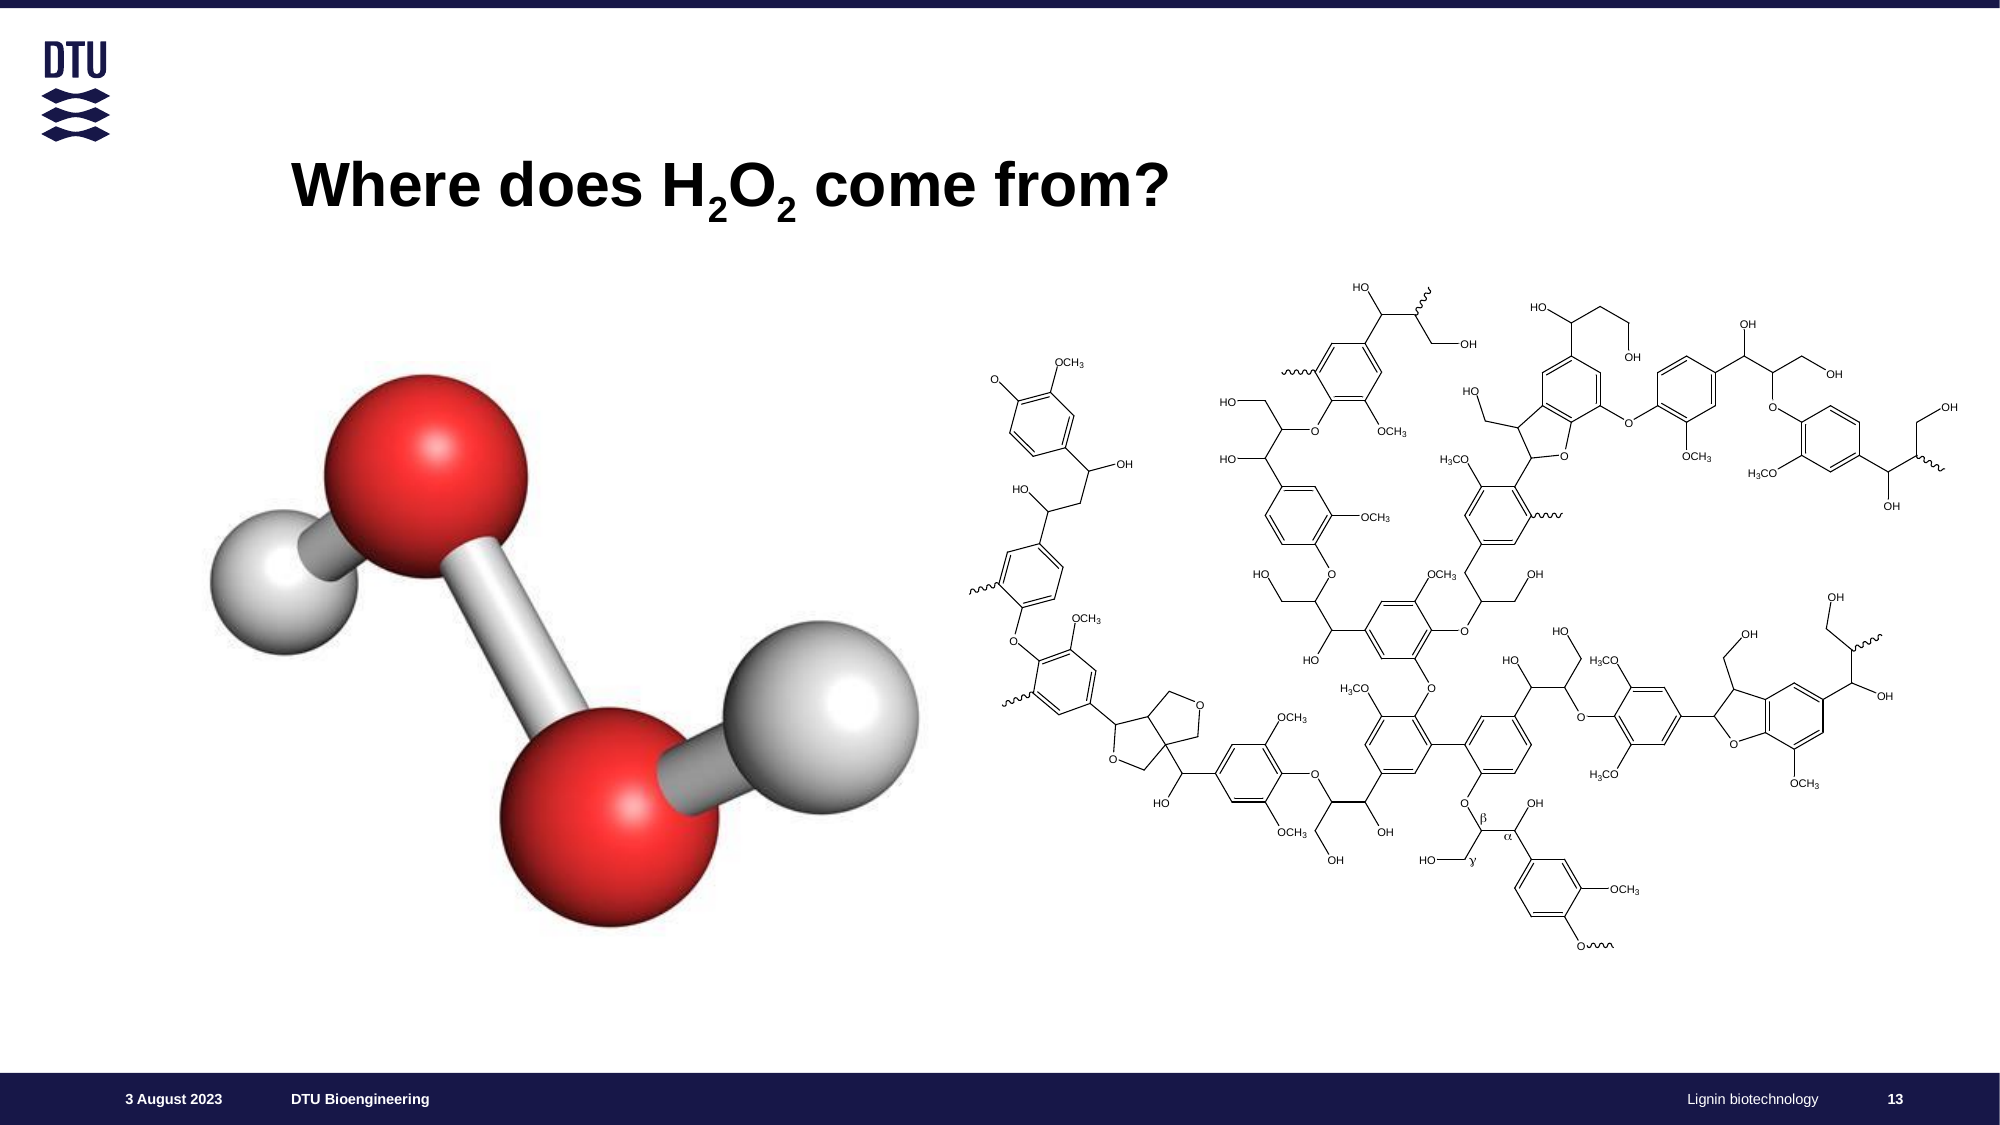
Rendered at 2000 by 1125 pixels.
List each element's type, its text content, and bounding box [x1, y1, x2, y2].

title Where does H2O2 come from? [291, 69, 1819, 230]
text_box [964, 278, 1971, 963]
picture [190, 361, 941, 947]
slide_number 13 [1887, 1073, 1959, 1125]
